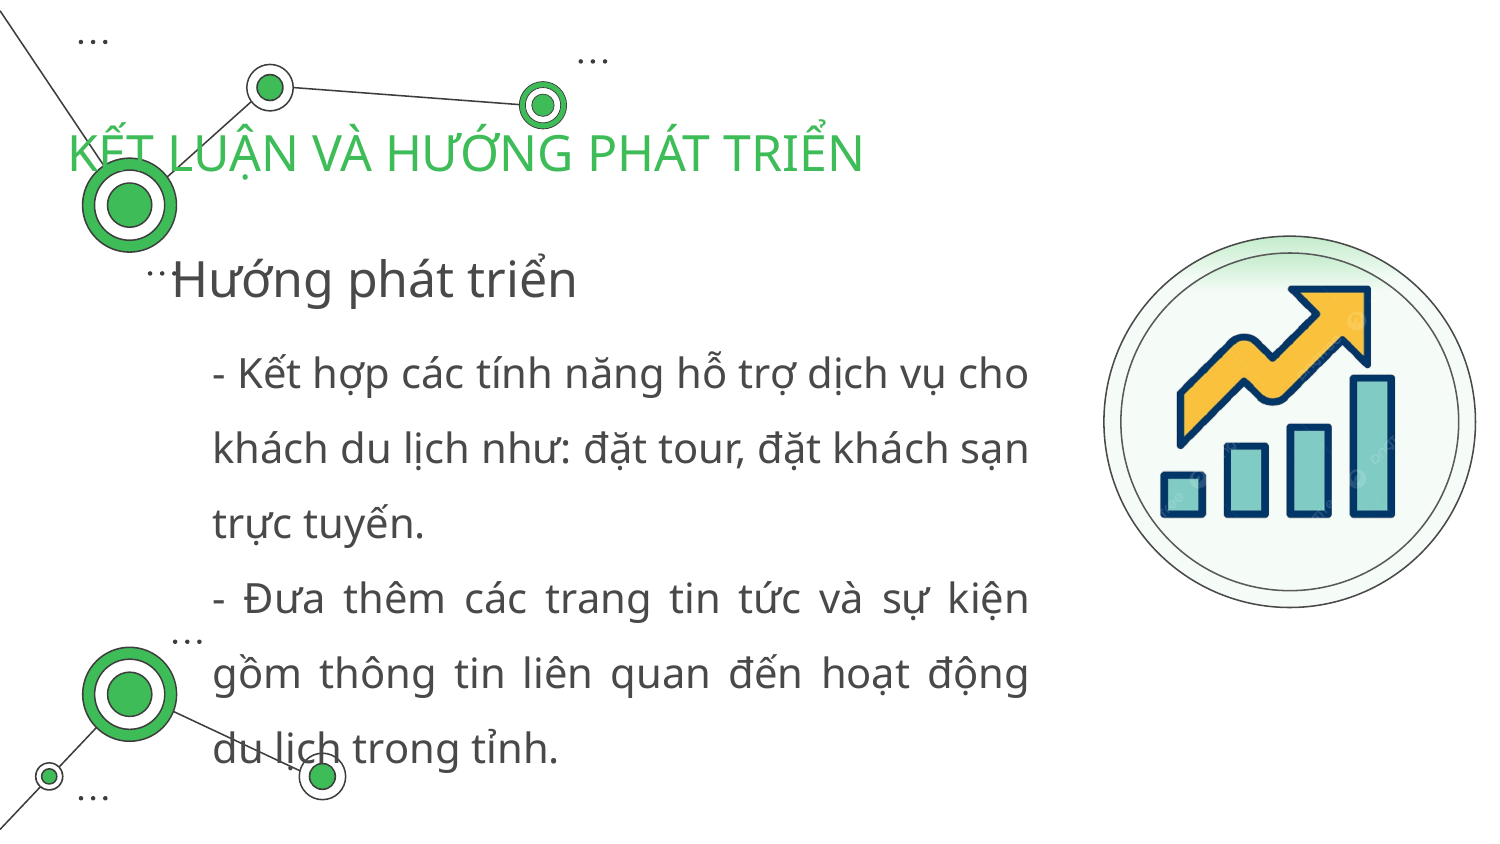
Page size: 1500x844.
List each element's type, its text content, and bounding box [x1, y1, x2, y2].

text_box Hướng phát triển [0, 240, 750, 315]
picture [1120, 242, 1435, 557]
subtitle - Kết hợp các tính năng hỗ trợ dịch vụ cho khách du lịch như: đặt tour, đặt khách sạn trực tuyến. - Đưa thêm các trang tin tức và sự kiện gồm thông tin liên quan đến hoạt động du lịch trong tỉnh. [197, 306, 1046, 661]
title KẾT LUẬN VÀ HƯỚNG PHÁT TRIỂN [7, 130, 881, 197]
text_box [1103, 235, 1476, 608]
